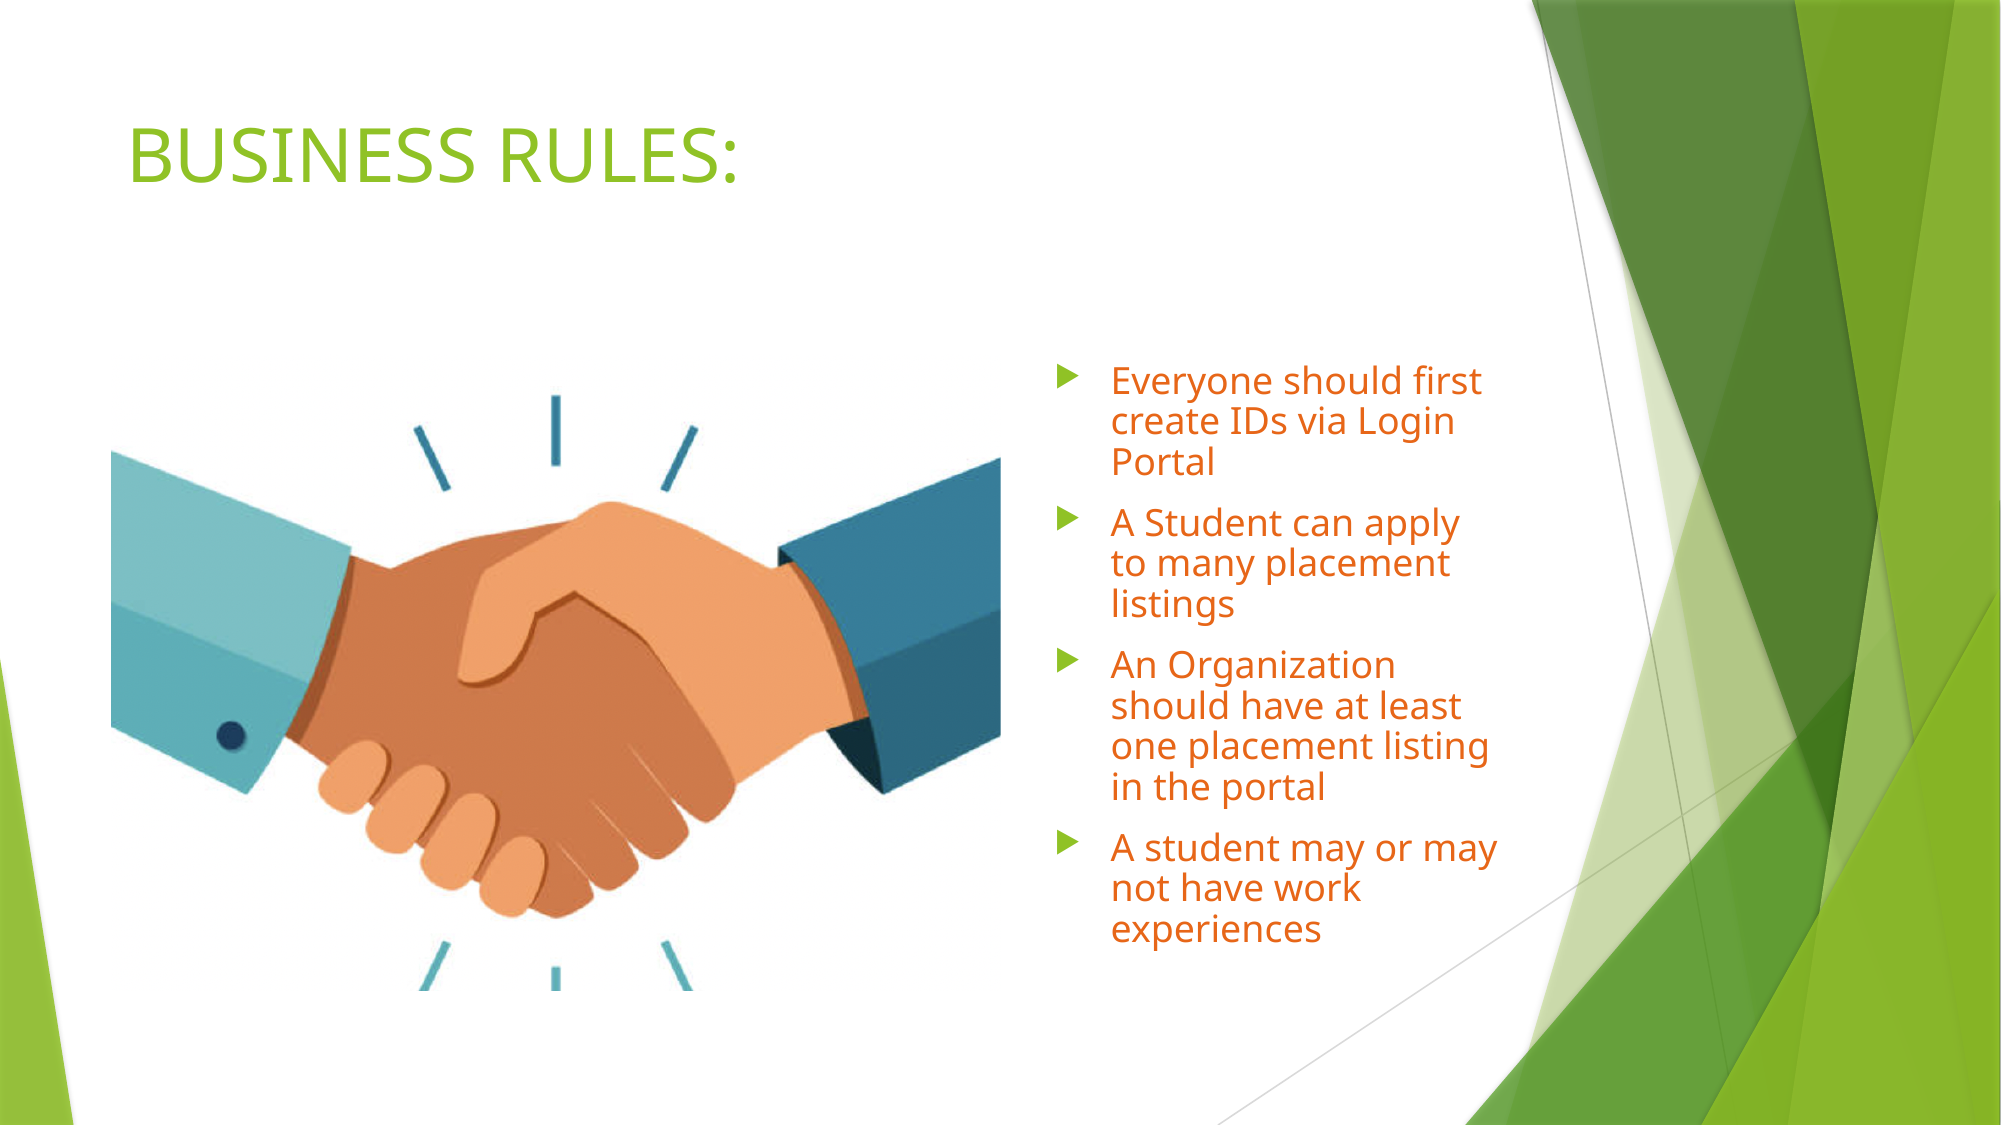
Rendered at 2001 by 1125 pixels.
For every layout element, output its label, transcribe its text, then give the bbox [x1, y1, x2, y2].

picture [110, 353, 1002, 992]
list Everyone should first create IDs via Login Portal A Student can apply to many placement listings An Organization should have at least one placement listing in the portal A student may or may not have work experiences [1039, 354, 1521, 992]
title BUSINESS RULES: [111, 99, 1522, 317]
